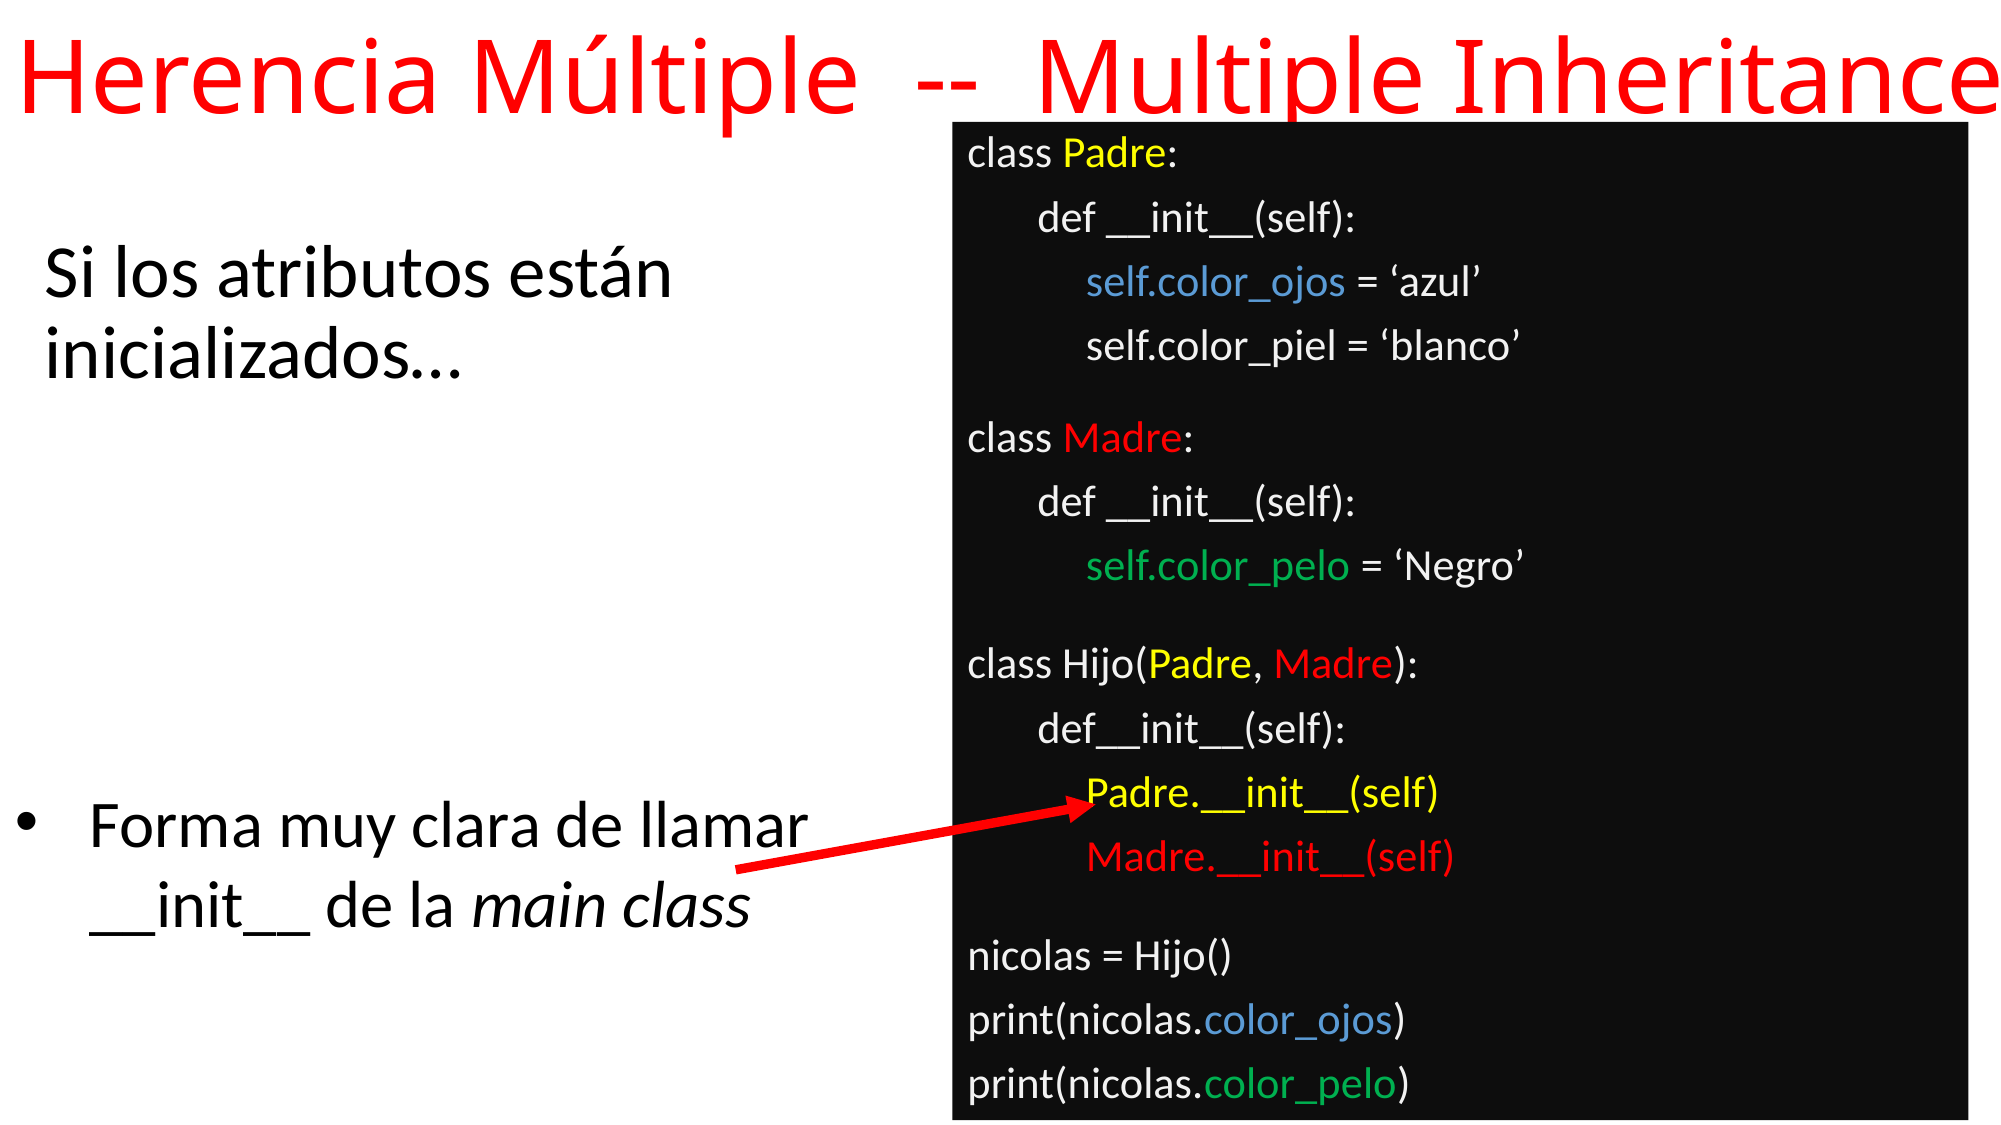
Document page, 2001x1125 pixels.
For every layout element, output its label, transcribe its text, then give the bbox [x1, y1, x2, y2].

title Herencia Múltiple -- Multiple Inheritance [0, 4, 2000, 144]
text_box Forma muy clara de llamar __init__ de la main class [0, 773, 879, 948]
list Si los atributos están inicializados… [29, 225, 751, 421]
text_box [735, 804, 1096, 870]
text_box class Padre: def __init__(self): self.color_ojos = ‘azul’ self.color_piel = ‘blanco’ class Madre: def __init__(self): self.color_pelo = ‘Negro’ class Hijo(Padre, Madre): def__init__(self): Padre.__init__(self) Madre.__init__(self) nicolas = Hijo() print(nicolas.color_ojos) print(nicolas.color_pelo) [952, 121, 1969, 1121]
